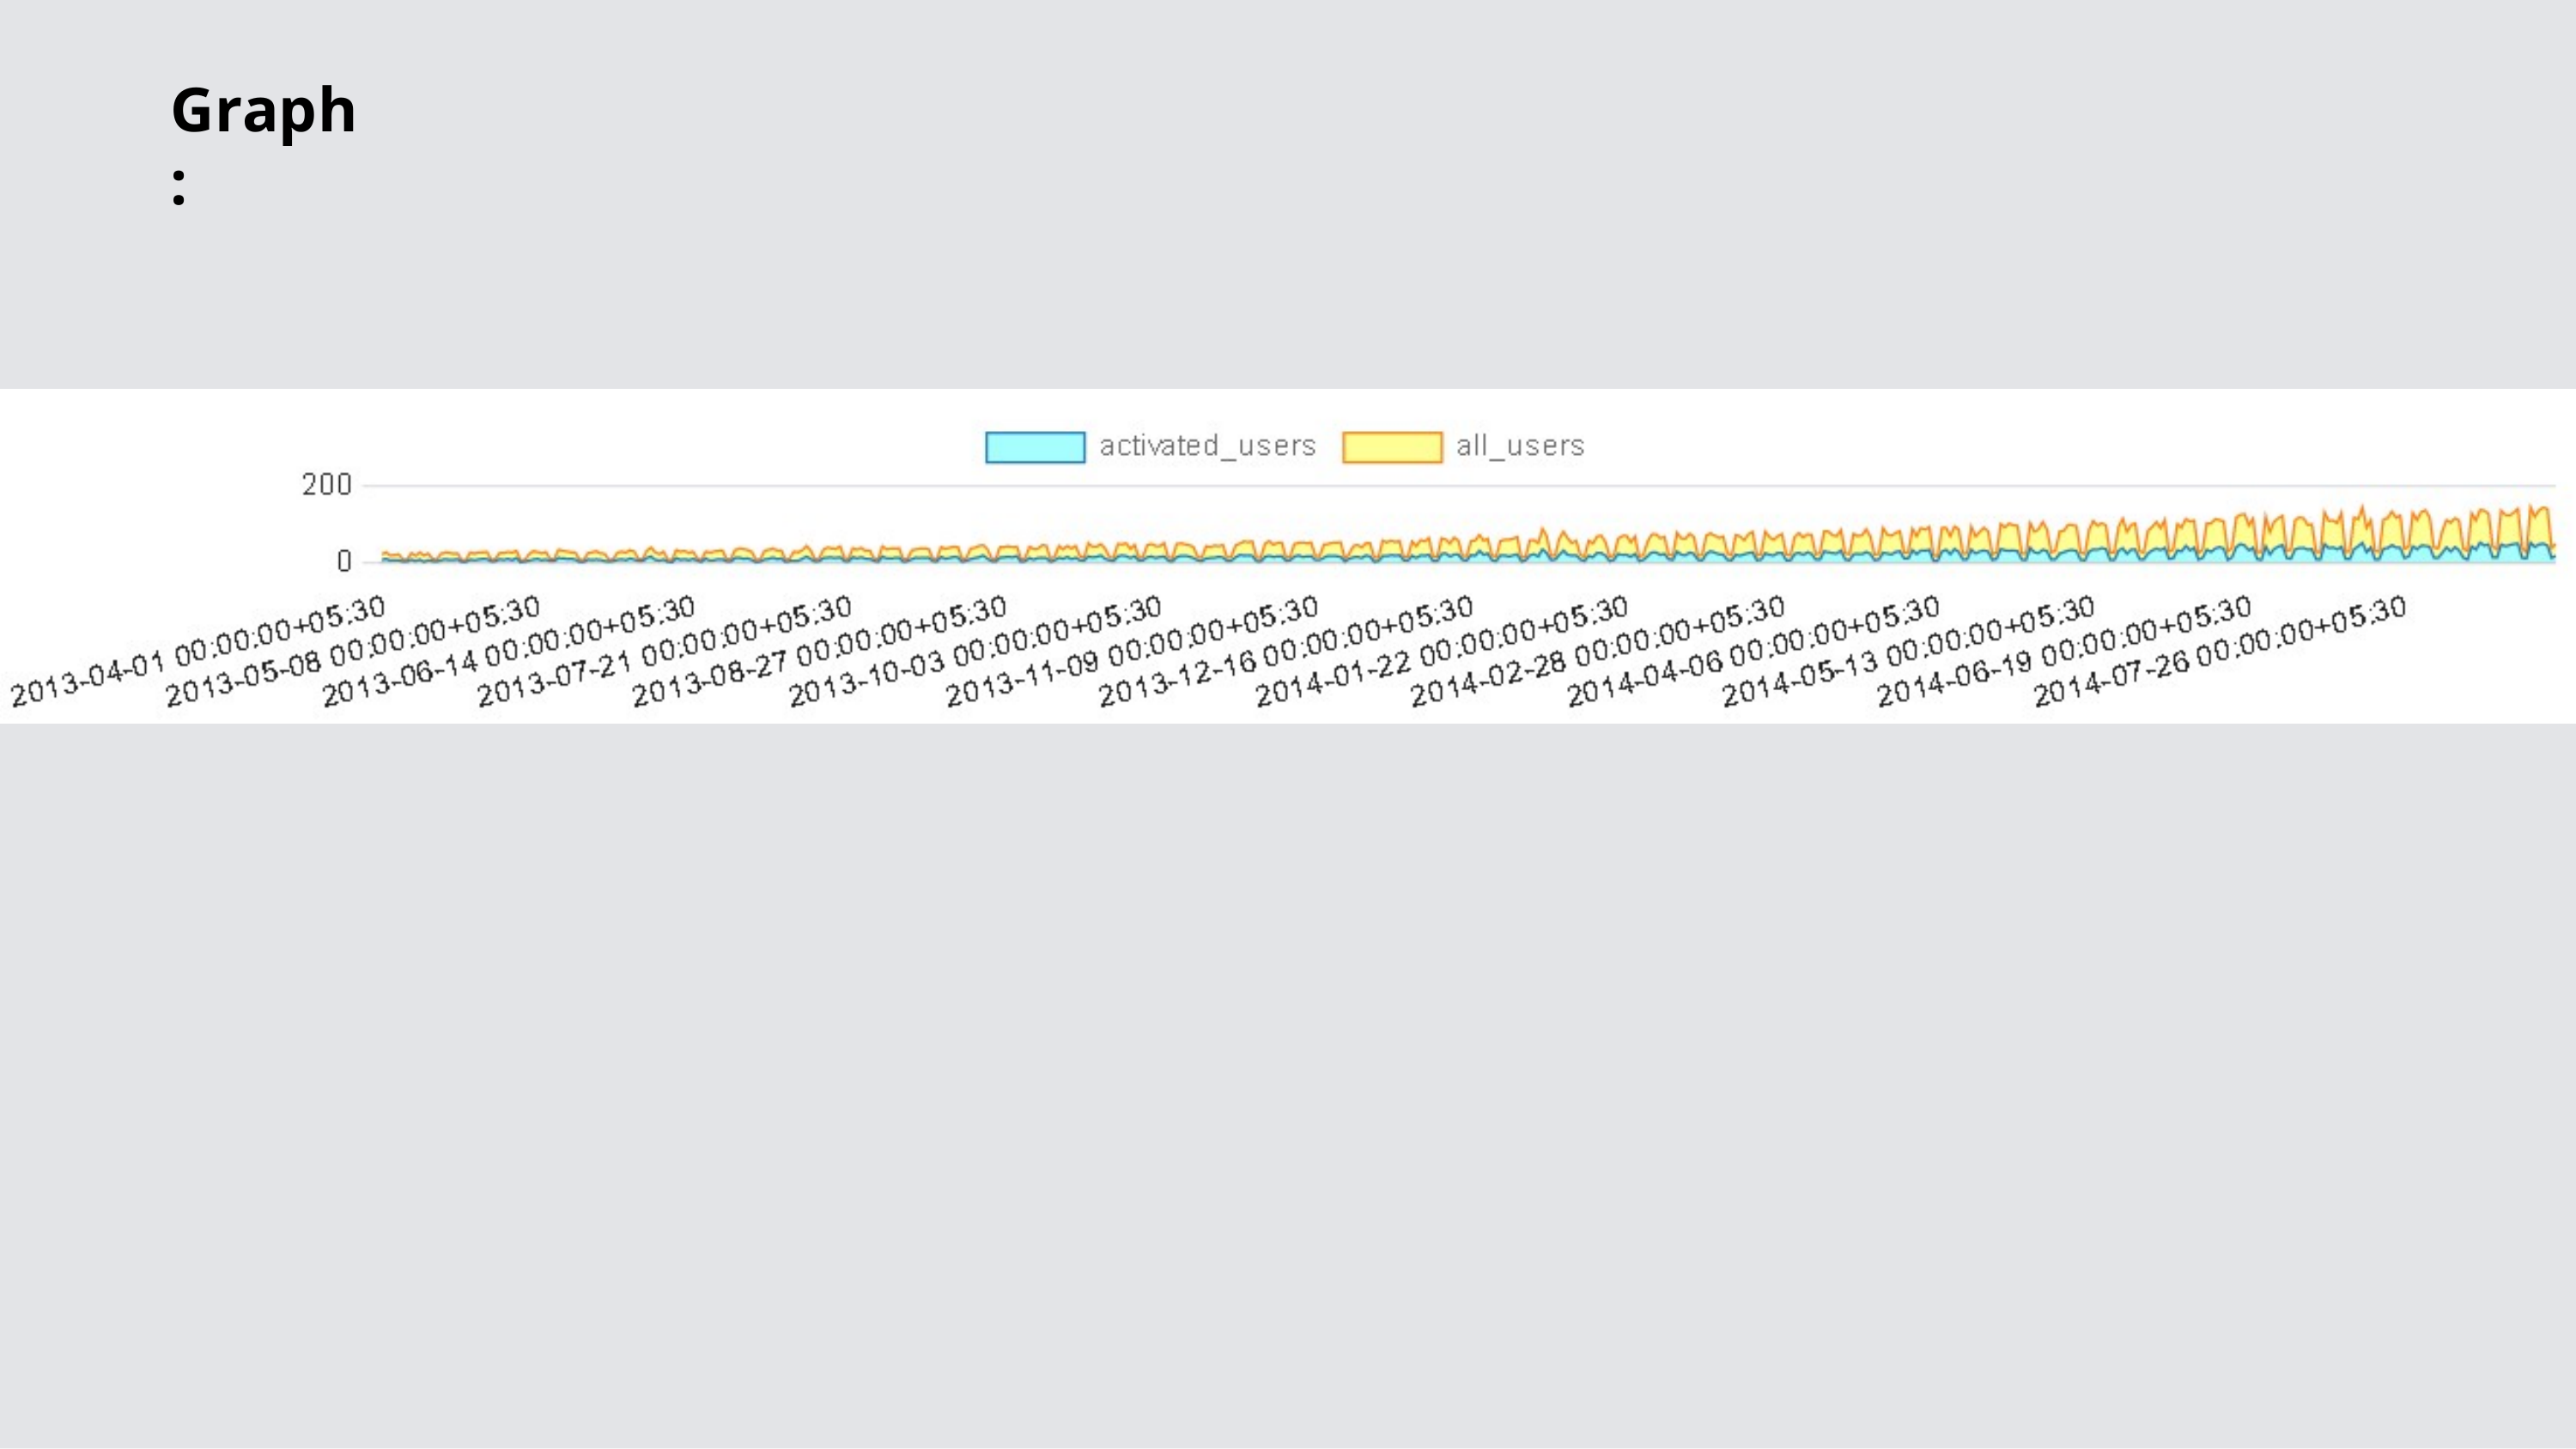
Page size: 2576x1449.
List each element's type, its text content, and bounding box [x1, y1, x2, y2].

picture [0, 389, 2576, 724]
title Graph: [168, 70, 373, 313]
